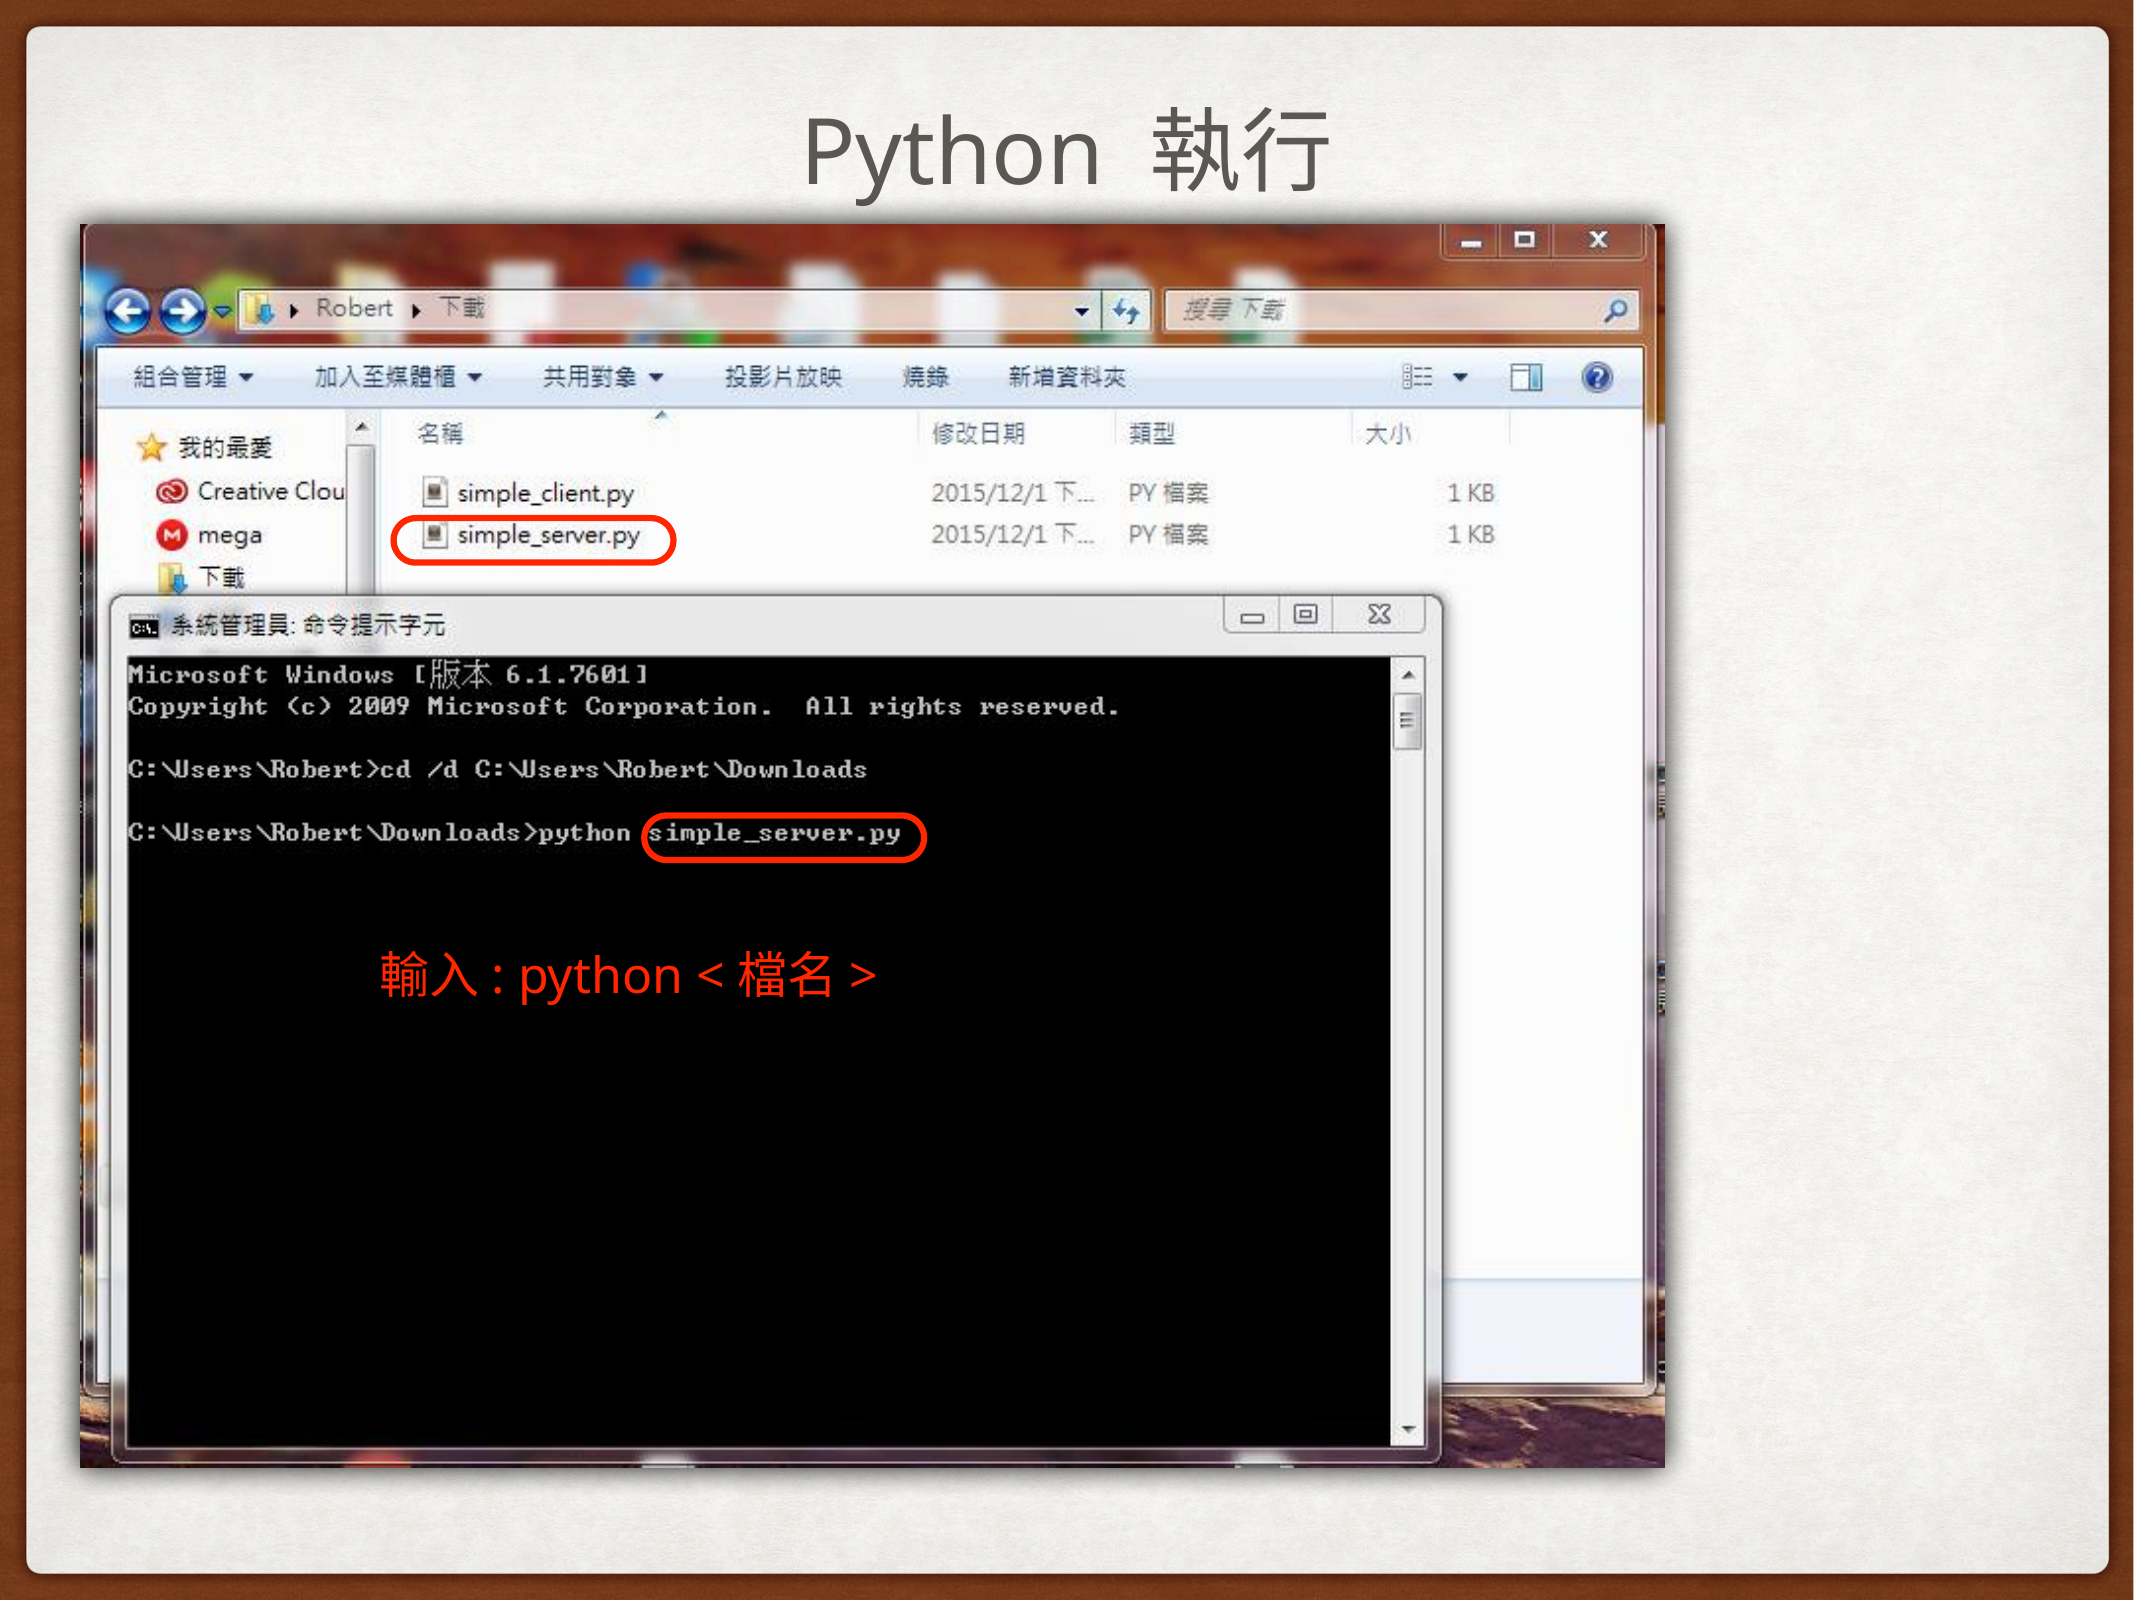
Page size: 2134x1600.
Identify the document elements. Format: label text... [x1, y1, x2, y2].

text_box Python 執行 [791, 84, 1342, 199]
picture [0, 0, 2134, 1600]
